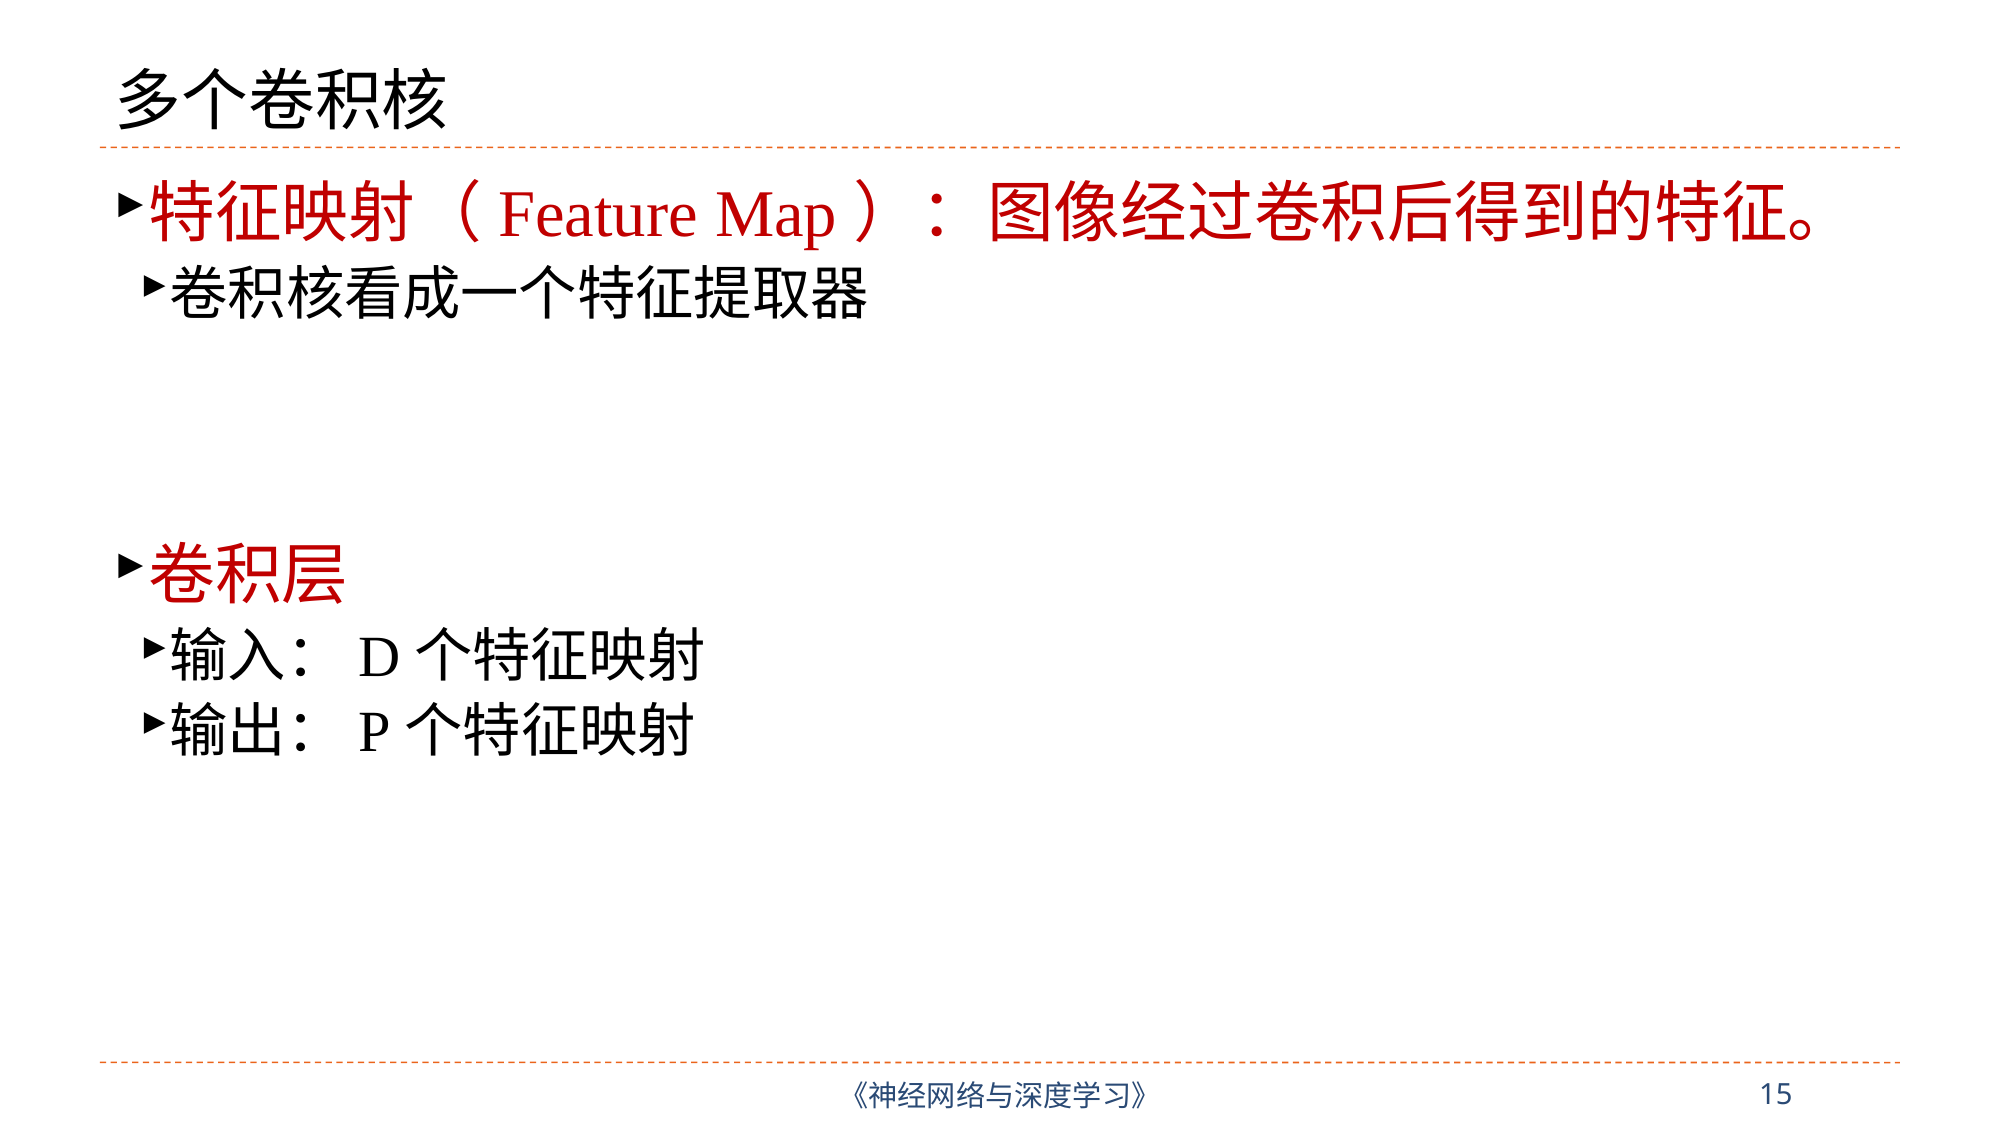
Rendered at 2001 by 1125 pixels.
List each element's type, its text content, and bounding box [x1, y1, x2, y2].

title 多个卷积核 [99, 24, 1900, 146]
